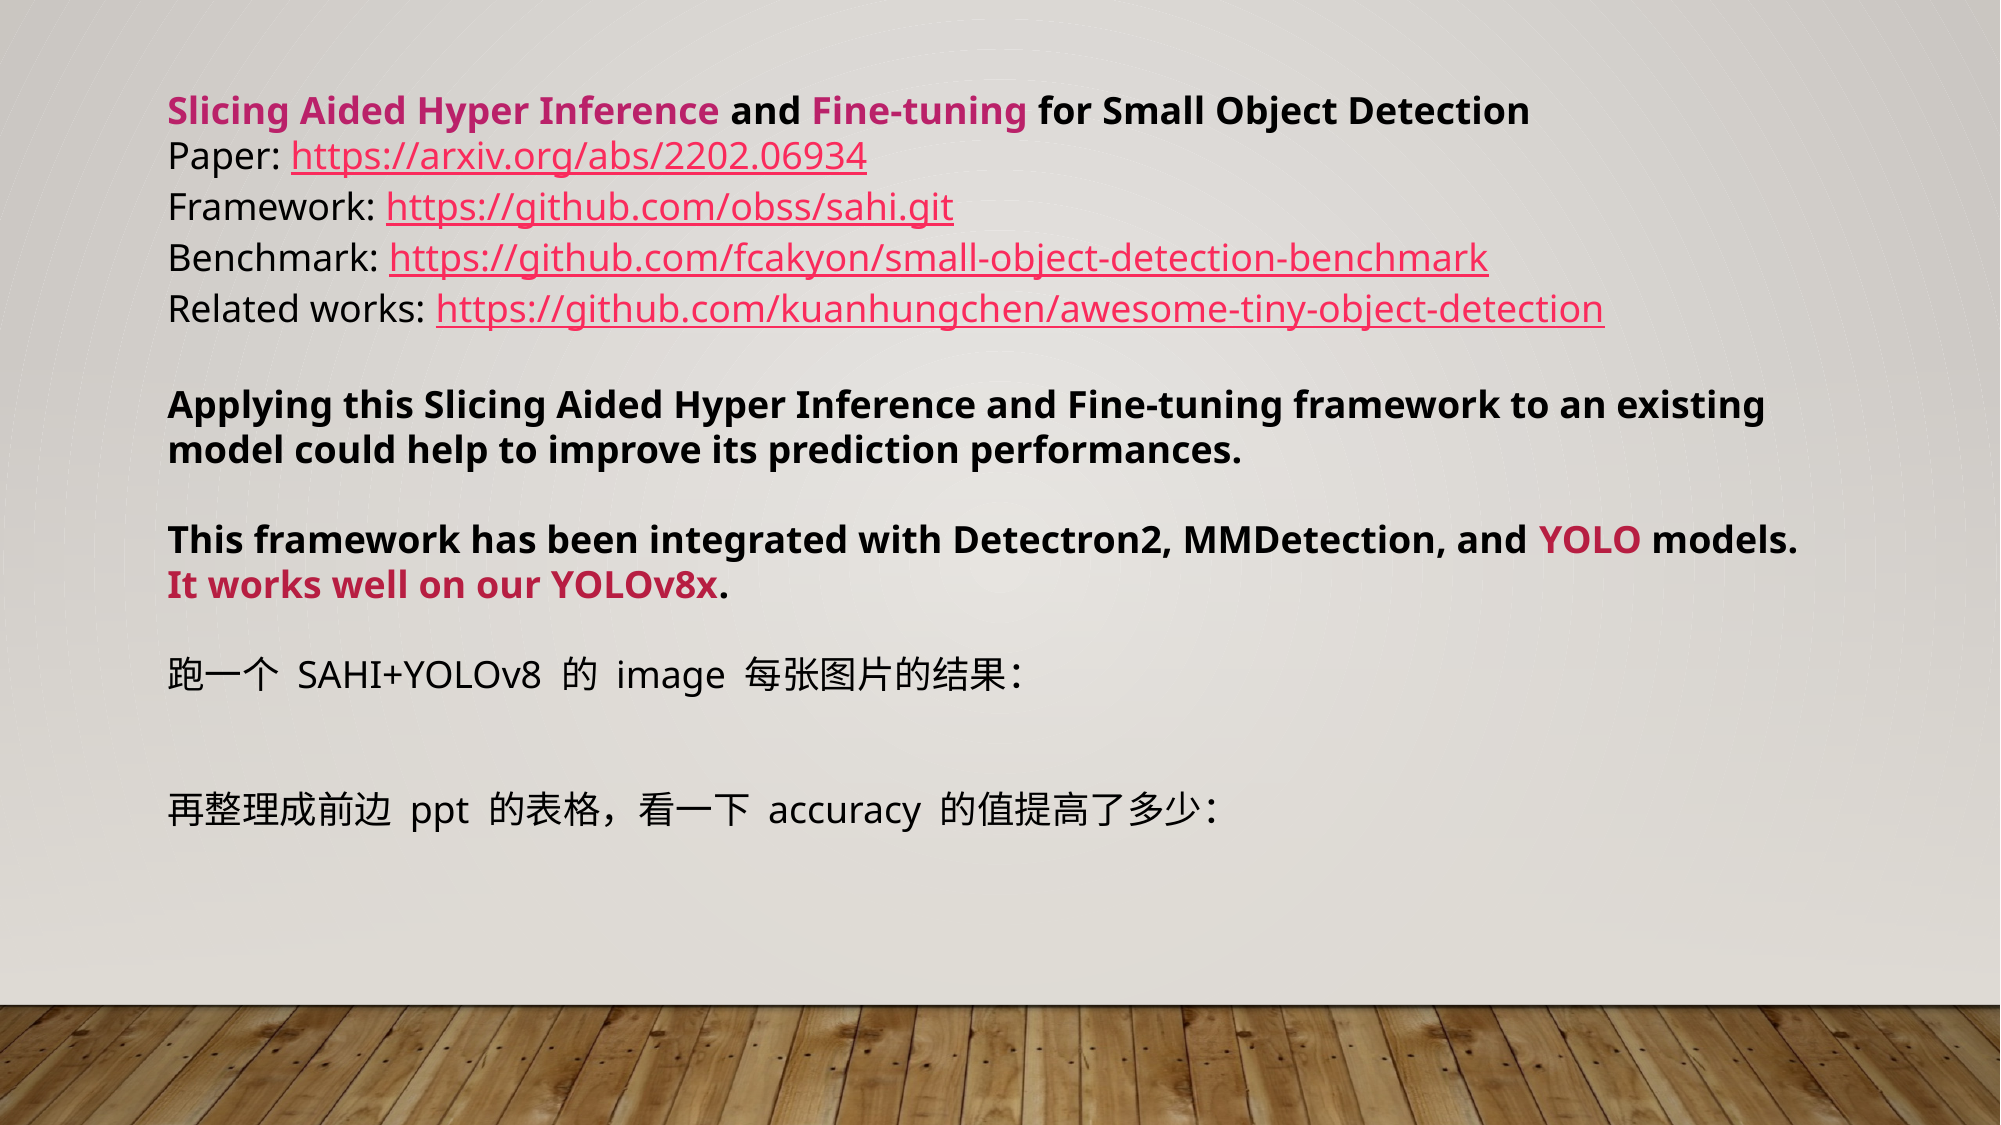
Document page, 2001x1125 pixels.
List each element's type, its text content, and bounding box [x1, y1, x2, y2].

picture [0, 1005, 2000, 1125]
text_box Slicing Aided Hyper Inference and Fine-tuning for Small Object Detection Paper: https://arxiv.org/abs/2202.06934 Framework: https://github.com/obss/sahi.git Benchmark: https://github.com/fcakyon/small-object-detection-benchmark Related works: https://github.com/kuanhungchen/awesome-tiny-object-detection Applying this Slicing Aided Hyper Inference and Fine-tuning framework to an existing model could help to improve its prediction performances. This framework has been integrated with Detectron2, MMDetection, and YOLO models. It works well on our YOLOv8x. 跑一个 SAHI+YOLOv8 的 image 每张图片的结果： 再整理成前边 ppt 的表格，看一下 accuracy 的值提高了多少： [152, 79, 1848, 884]
